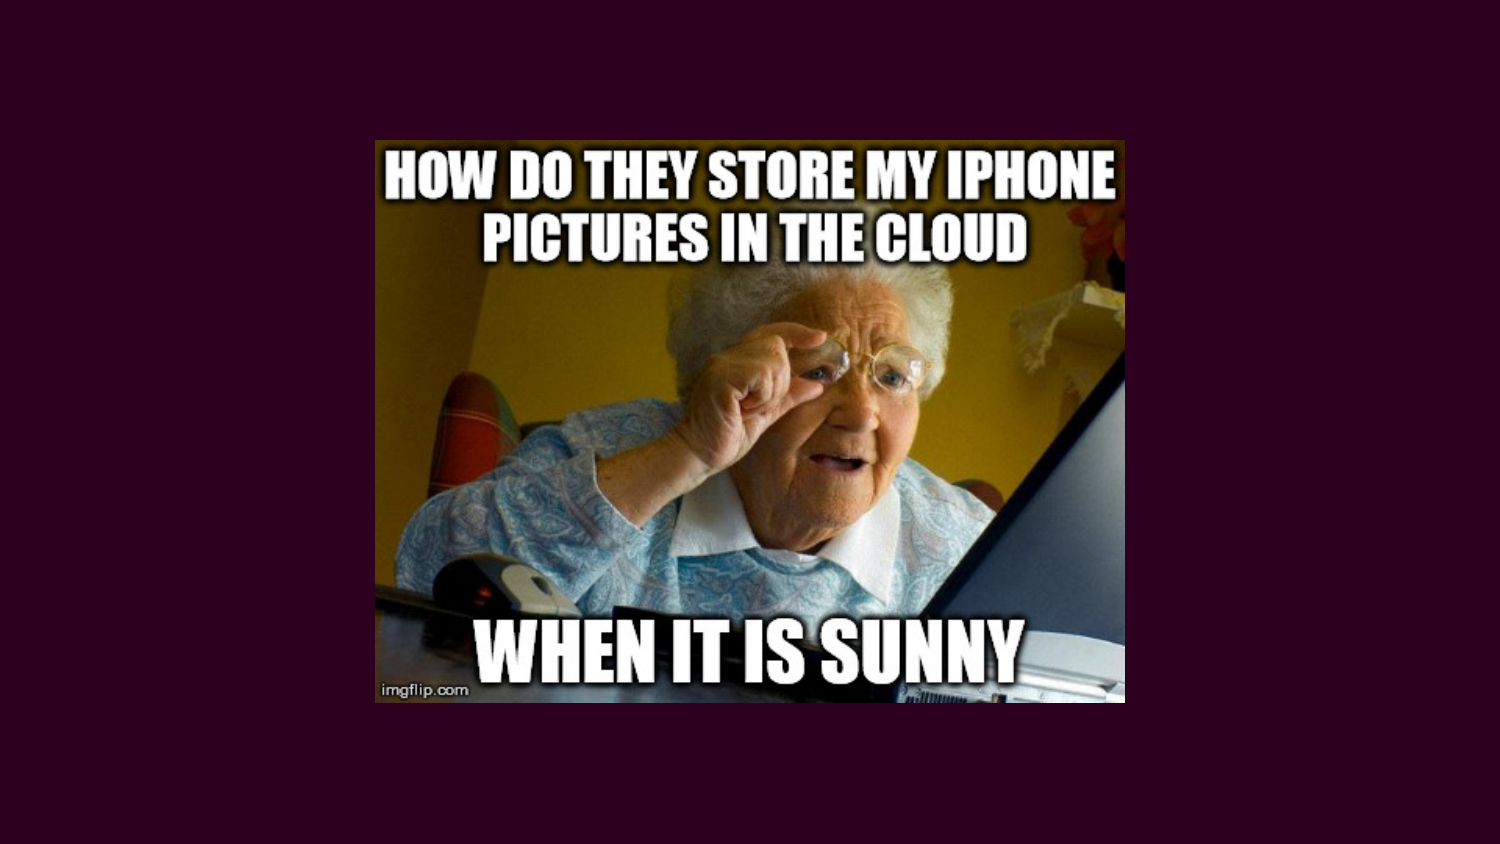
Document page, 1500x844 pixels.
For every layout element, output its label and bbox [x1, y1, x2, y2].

picture [374, 140, 1126, 704]
